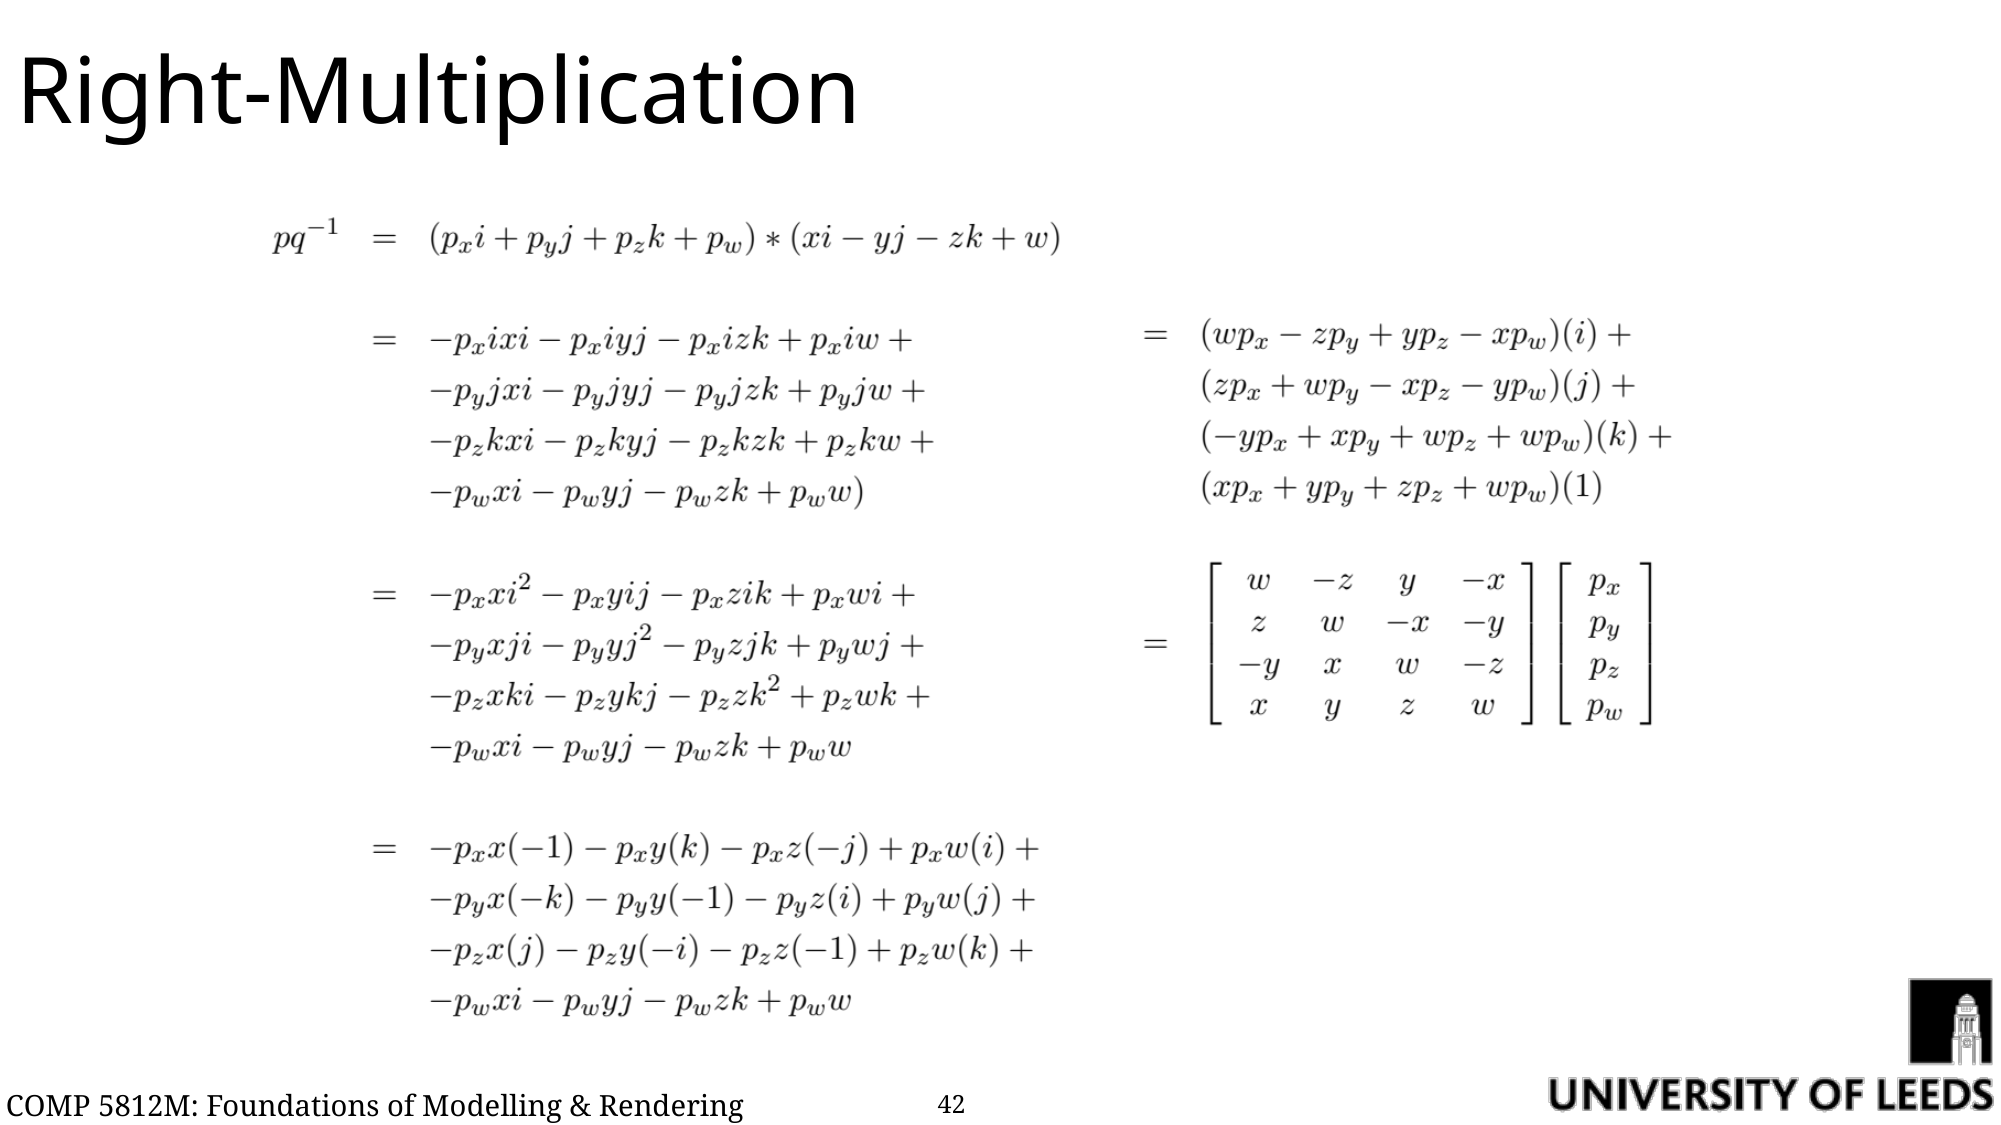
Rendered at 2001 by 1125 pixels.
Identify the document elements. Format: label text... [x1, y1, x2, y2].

picture [226, 181, 1702, 1043]
title Right-Multiplication [1, 5, 2000, 182]
picture [1543, 930, 2000, 1125]
